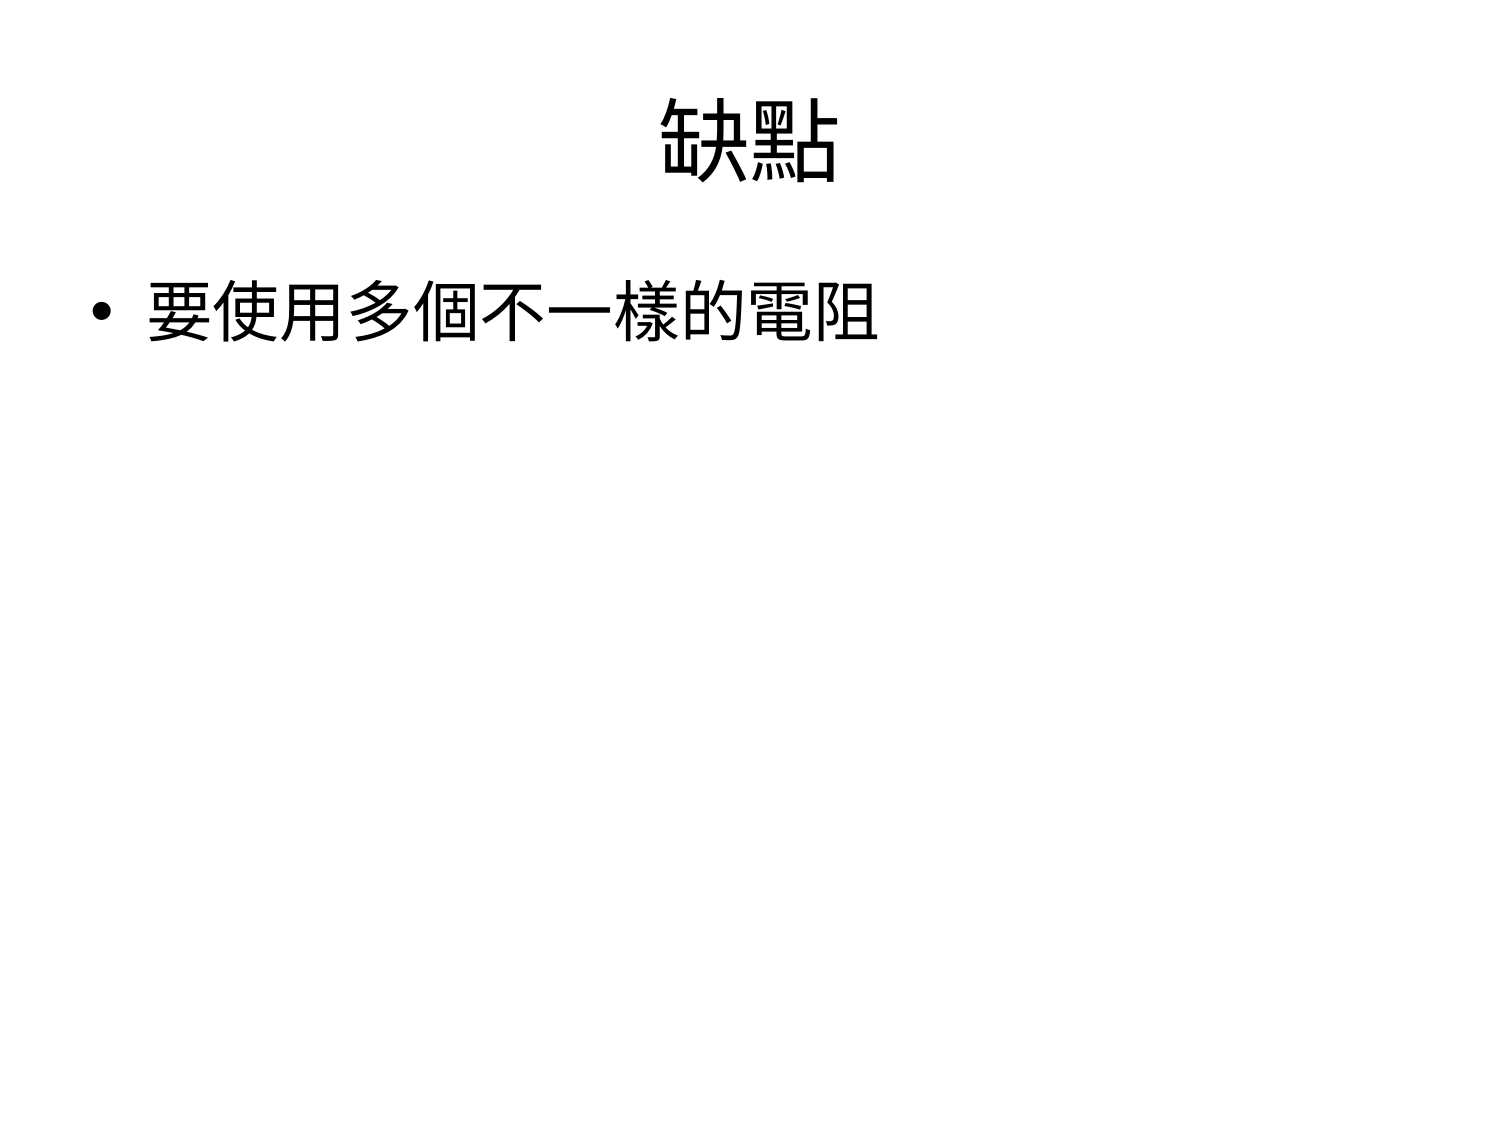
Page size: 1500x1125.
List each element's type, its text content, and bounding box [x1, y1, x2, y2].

title 缺點 [75, 45, 1425, 233]
list 要使用多個不一樣的電阻 [75, 262, 1425, 1005]
